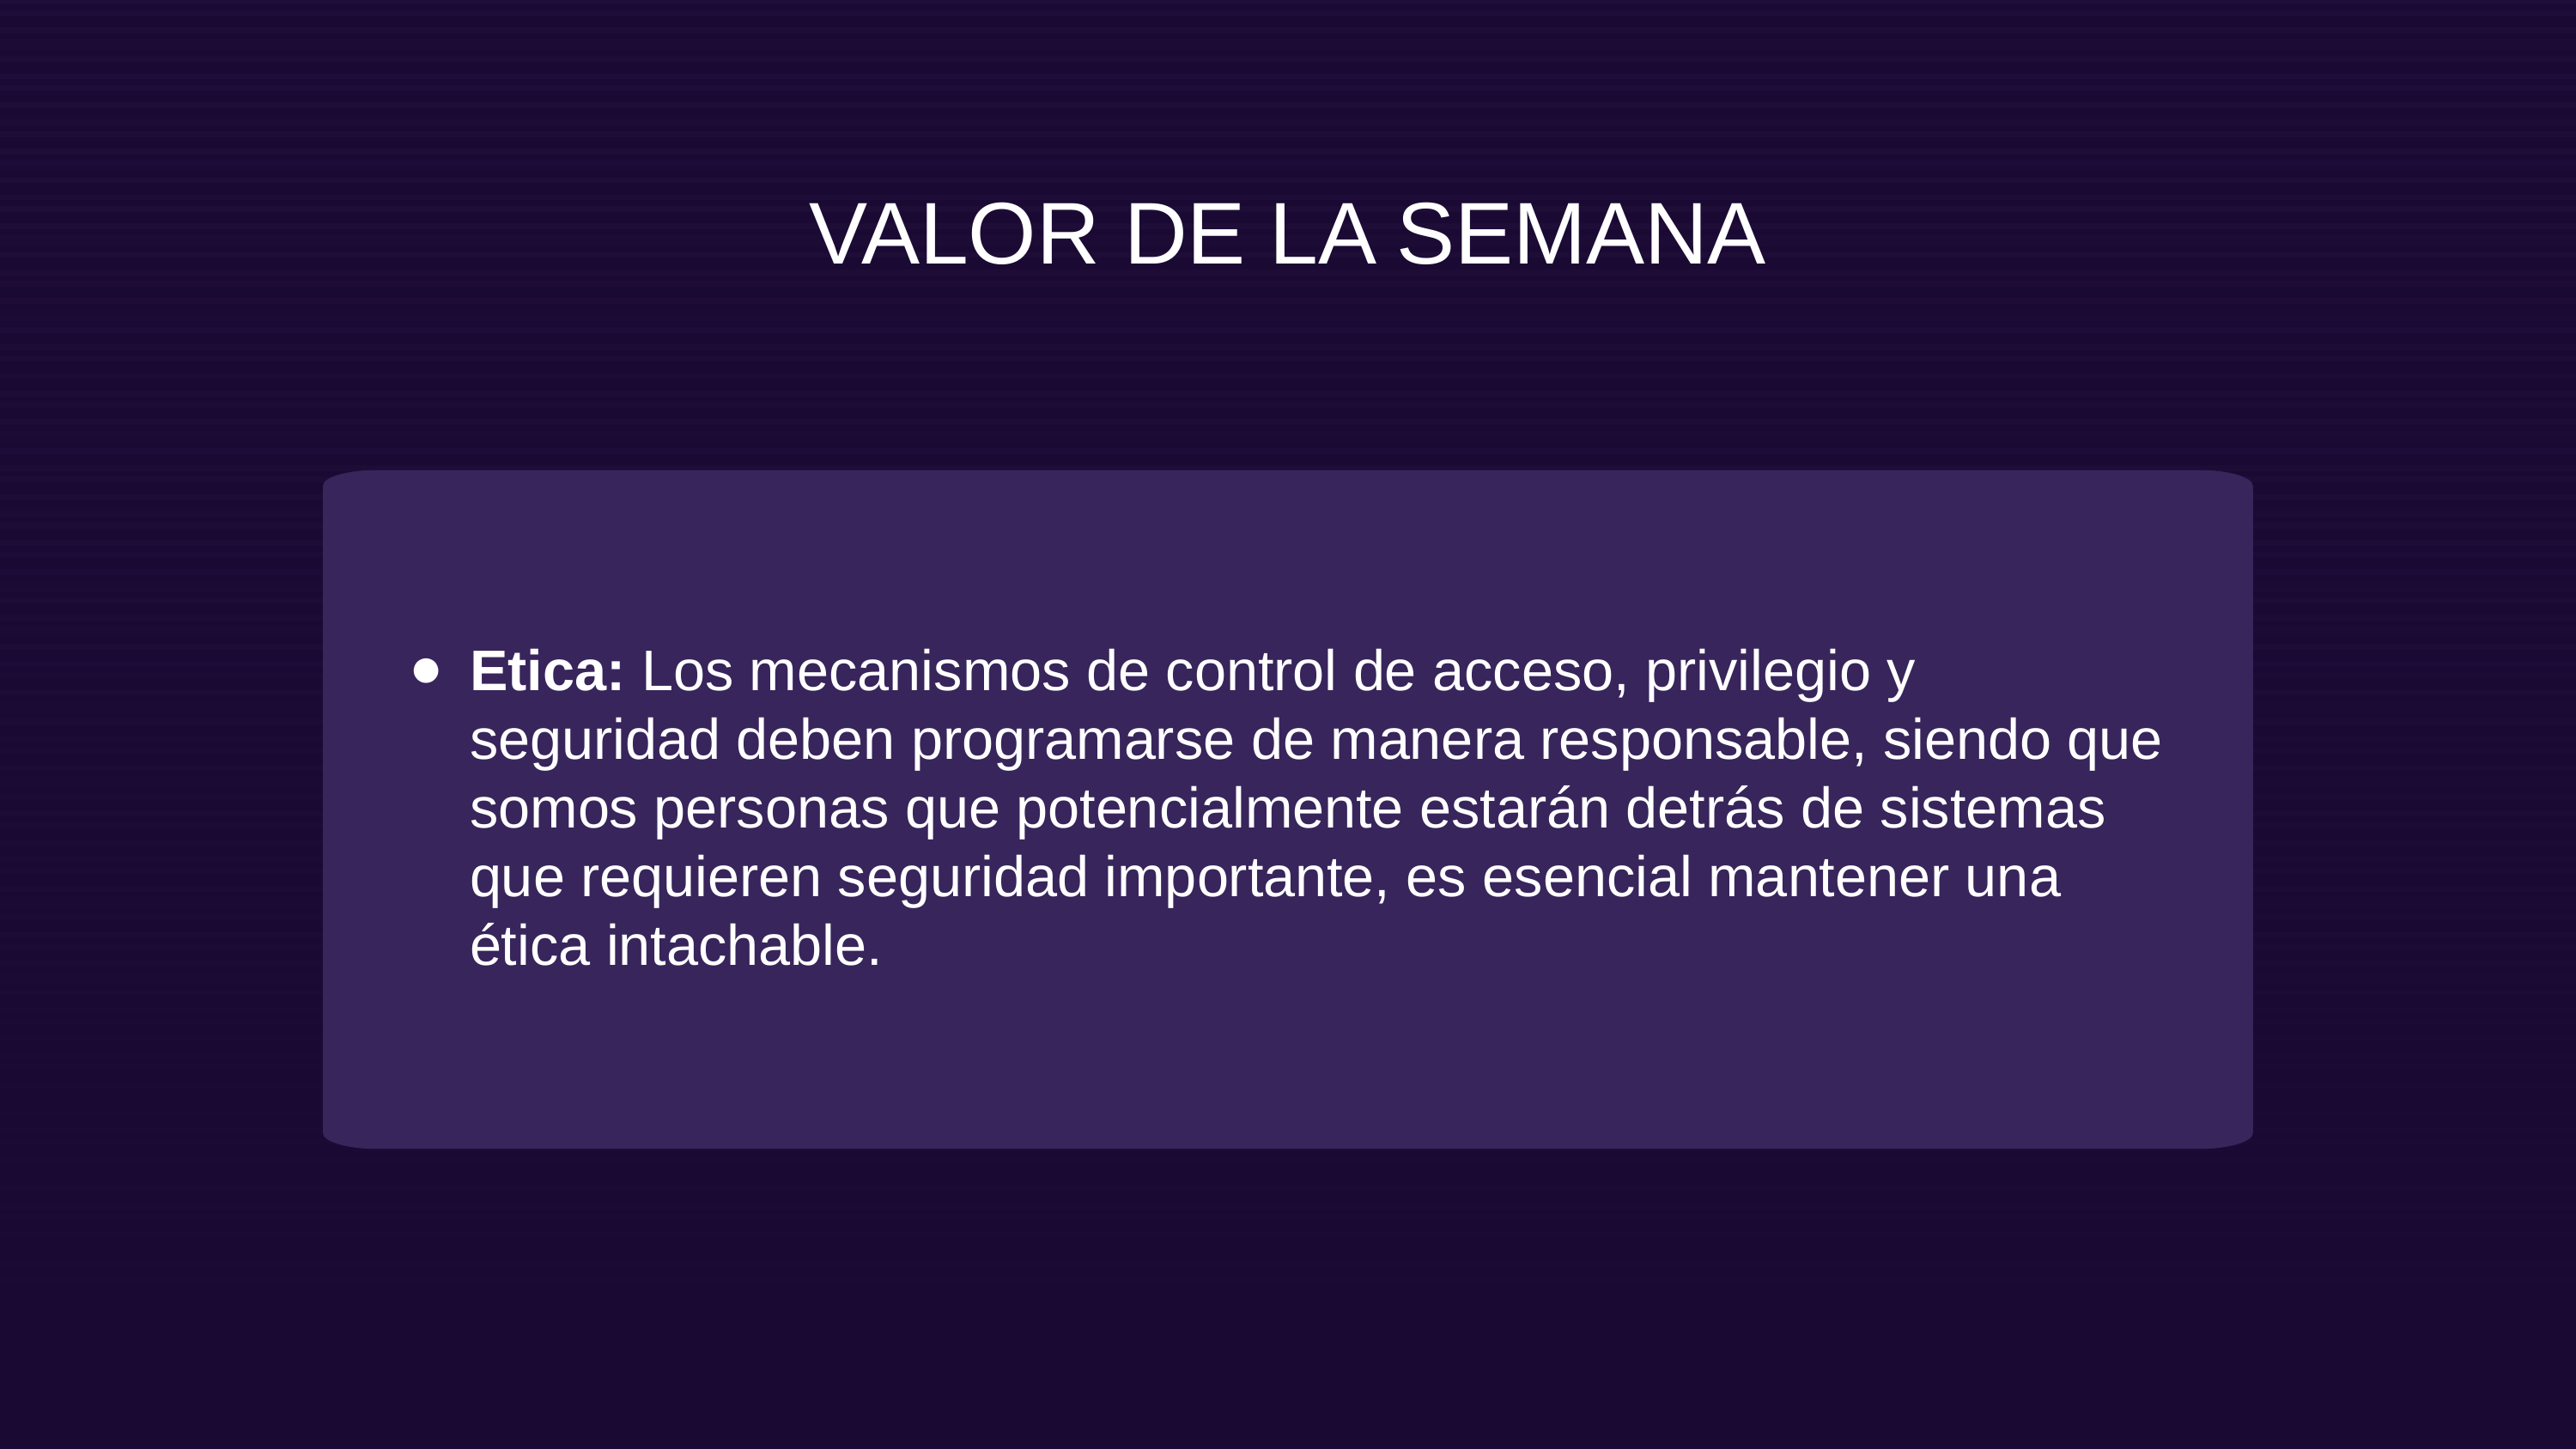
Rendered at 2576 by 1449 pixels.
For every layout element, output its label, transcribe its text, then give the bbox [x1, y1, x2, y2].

text_box VALOR DE LA SEMANA [323, 154, 2253, 282]
text_box [0, 0, 2576, 1449]
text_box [322, 464, 2254, 1149]
